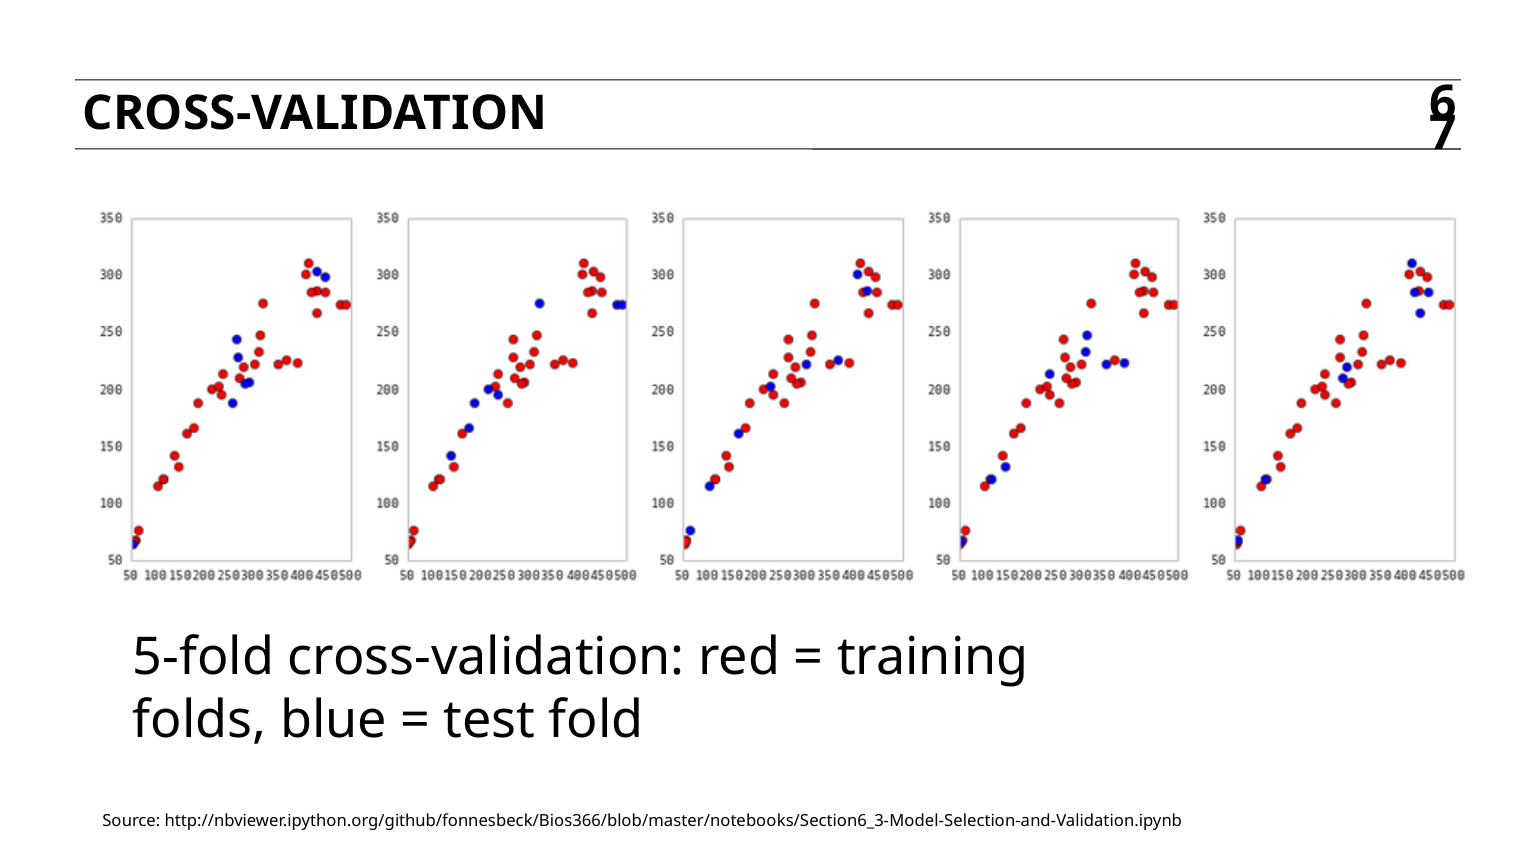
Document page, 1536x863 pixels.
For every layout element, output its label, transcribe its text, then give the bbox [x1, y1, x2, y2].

text_box Source: http://nbviewer.ipython.org/github/fonnesbeck/Bios366/blob/master/notebooks/Section6_3-Model-Selection-and-Validation.ipynb [87, 802, 1231, 837]
slide_number 67 [1419, 86, 1461, 138]
picture [80, 196, 1481, 594]
text_box 5-fold cross-validation: red = training folds, blue = test fold [117, 615, 1143, 756]
list Cross-Validation [67, 81, 1118, 132]
